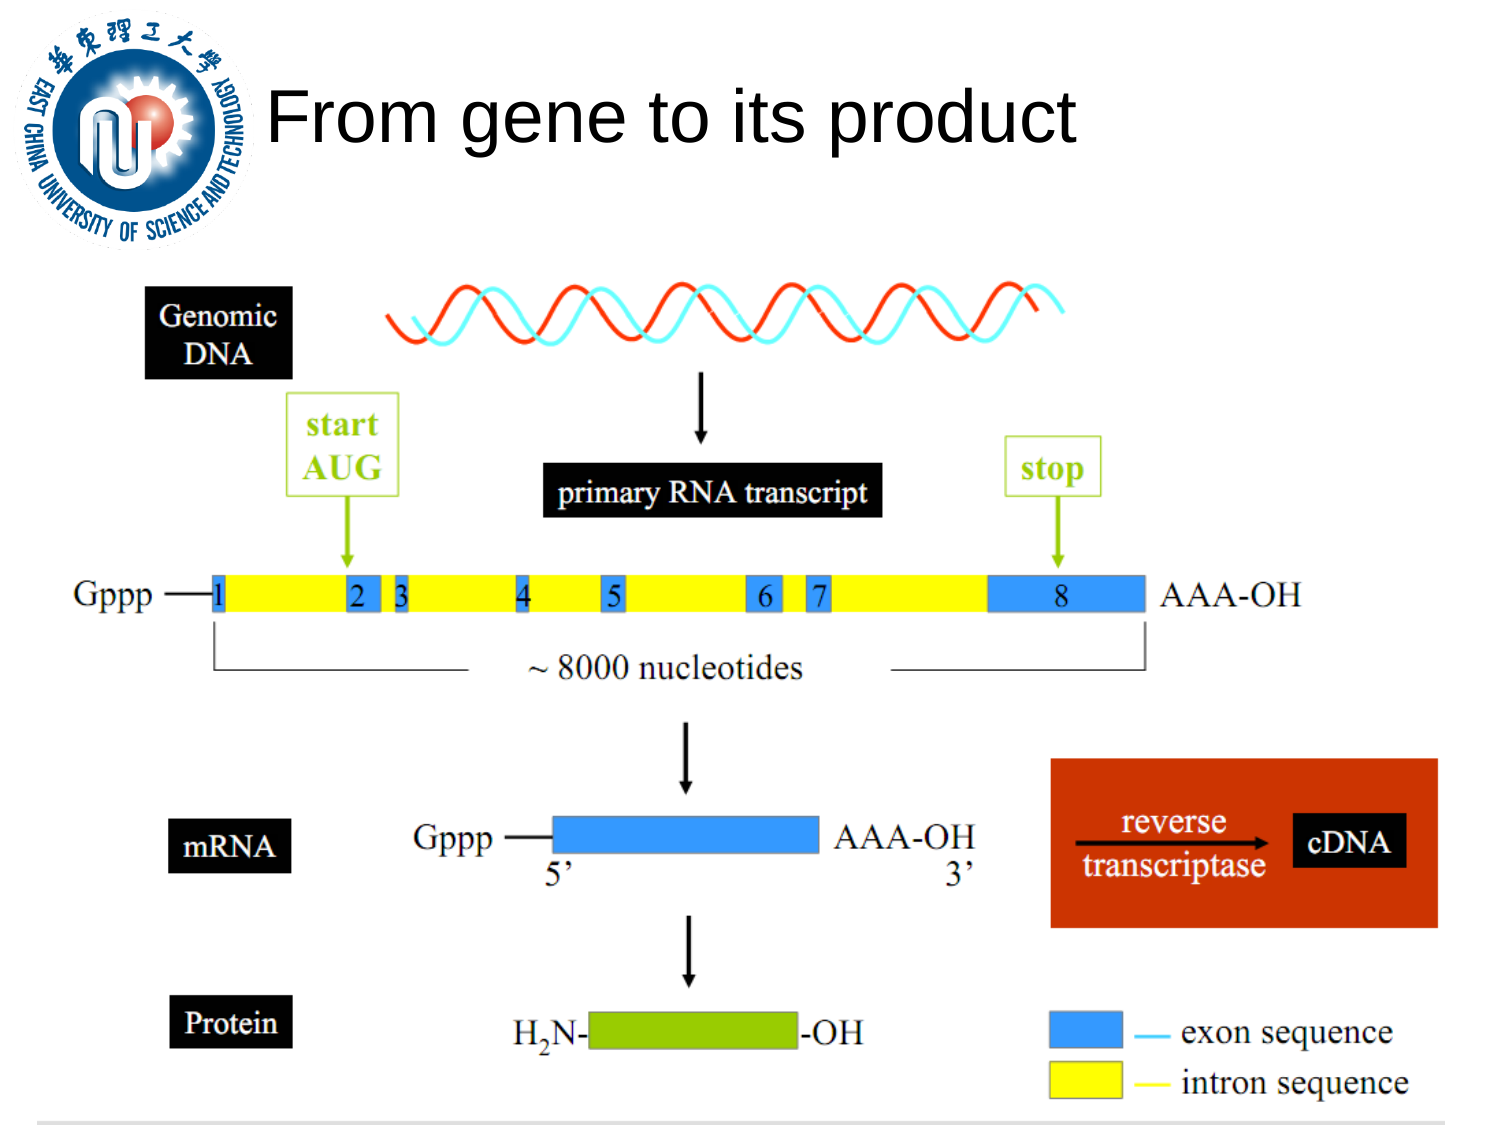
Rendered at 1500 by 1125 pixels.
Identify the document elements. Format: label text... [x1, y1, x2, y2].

title From gene to its product [250, 17, 1500, 221]
picture [37, 255, 1445, 1125]
picture [13, 9, 254, 250]
